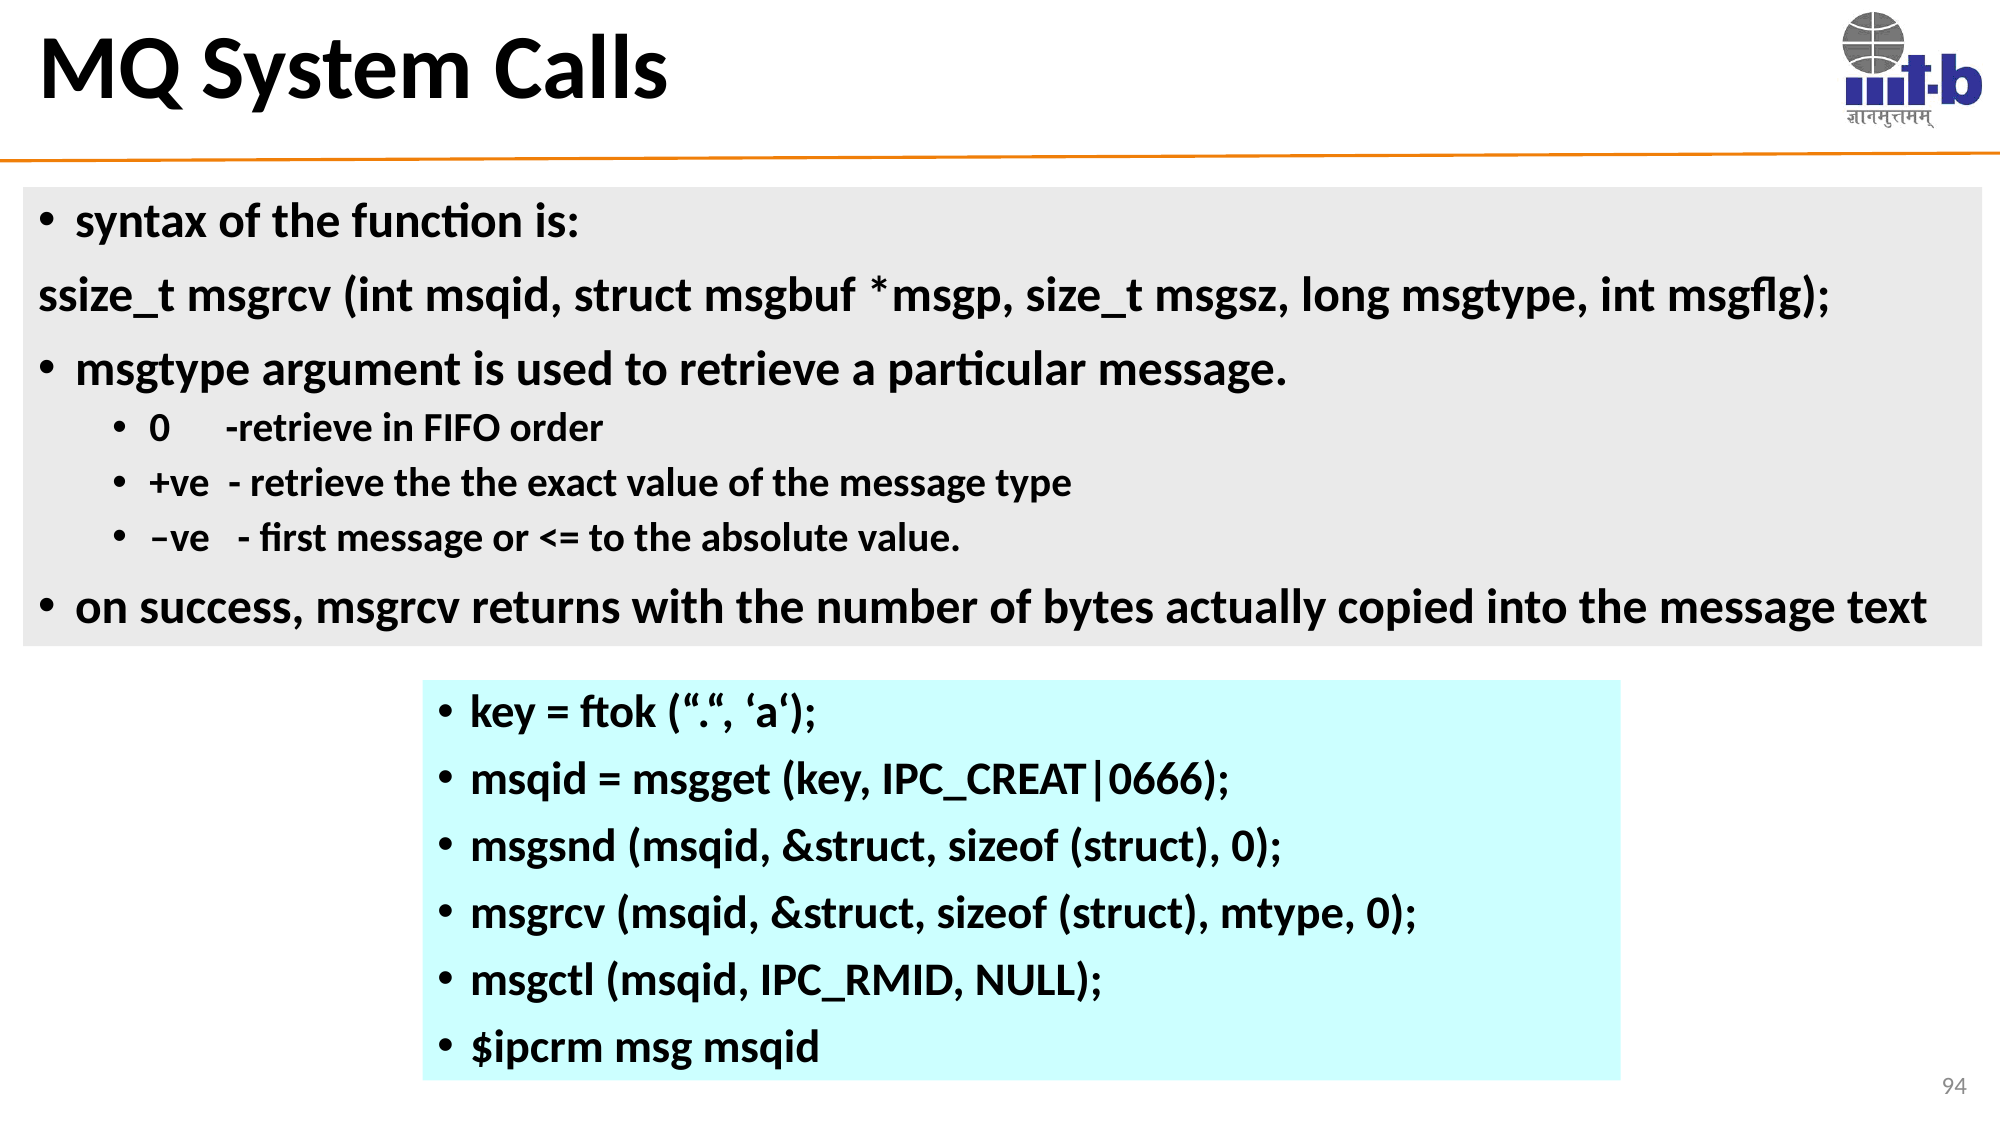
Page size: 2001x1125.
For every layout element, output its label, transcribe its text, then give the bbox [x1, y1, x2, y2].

slide_number 94 [1532, 1054, 1983, 1115]
picture [1957, 8, 1983, 130]
title MQ System Calls [23, 7, 1957, 132]
text_box syntax of the function is: ssize_t msgrcv (int msqid, struct msgbuf *msgp, size_t msgsz, long msgtype, int msgflg); msgtype argument is used to retrieve a particular message. 0 -retrieve in FIFO order +ve - retrieve the the exact value of the message type –ve - first message or <= to the absolute value. on success, msgrcv returns with the number of bytes actually copied into the message text [23, 187, 1983, 647]
text_box key = ftok (“.“, ‘a‘); msqid = msgget (key, IPC_CREAT|0666); msgsnd (msqid, &struct, sizeof (struct), 0); msgrcv (msqid, &struct, sizeof (struct), mtype, 0); msgctl (msqid, IPC_RMID, NULL); $ipcrm msg msqid [422, 680, 1621, 1081]
